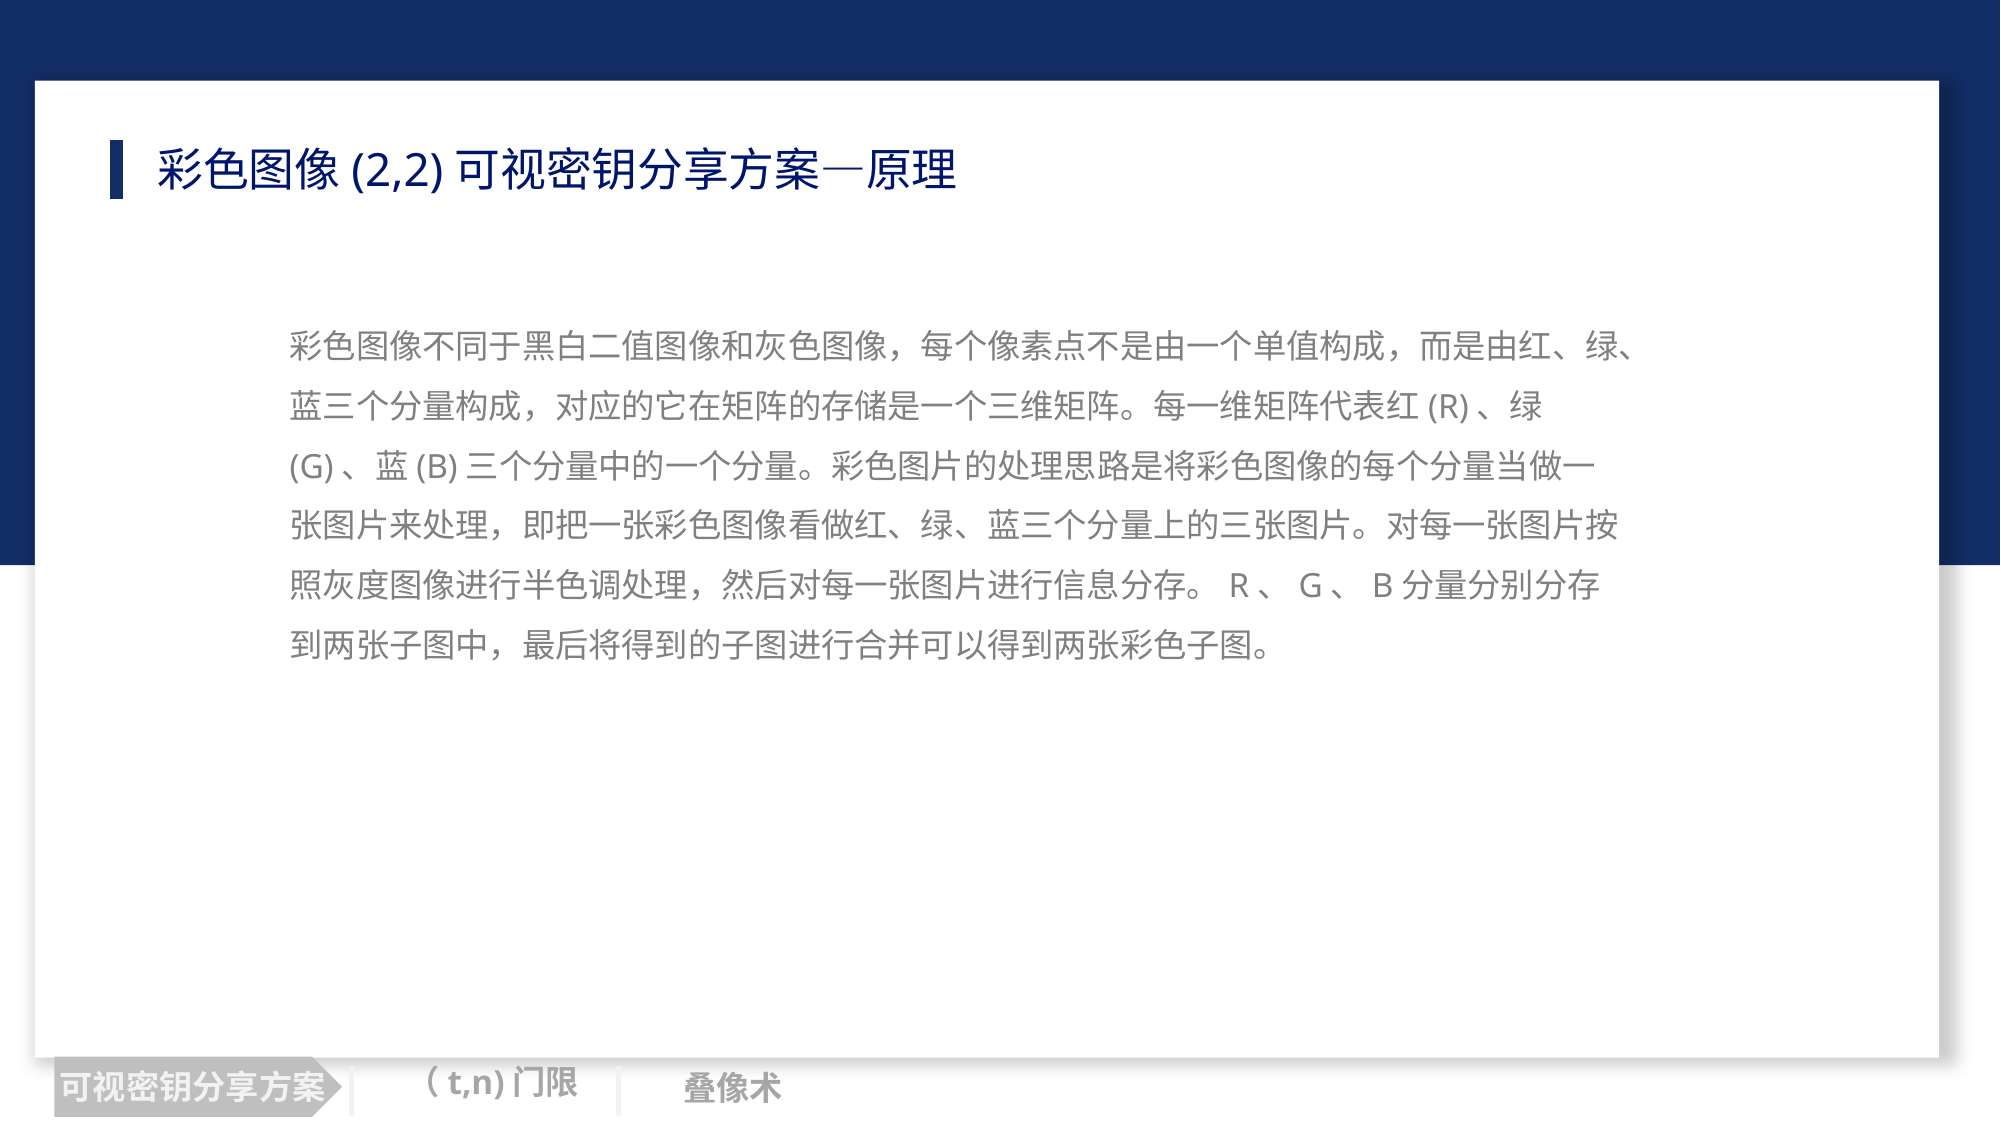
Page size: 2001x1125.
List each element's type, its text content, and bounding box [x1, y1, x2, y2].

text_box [44, 1053, 1253, 1118]
text_box 彩色图像不同于黑白二值图像和灰色图像，每个像素点不是由一个单值构成，而是由红、绿、蓝三个分量构成，对应的它在矩阵的存储是一个三维矩阵。每一维矩阵代表红(R)、绿(G)、蓝(B)三个分量中的一个分量。彩色图片的处理思路是将彩色图像的每个分量当做一张图片来处理，即把一张彩色图像看做红、绿、蓝三个分量上的三张图片。对每一张图片按照灰度图像进行半色调处理，然后对每一张图片进行信息分存。R、G、B分量分别分存到两张子图中，最后将得到的子图进行合并可以得到两张彩色子图。 [274, 297, 1639, 672]
text_box [34, 80, 1940, 1059]
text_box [116, 133, 1039, 205]
text_box [0, 0, 2000, 566]
